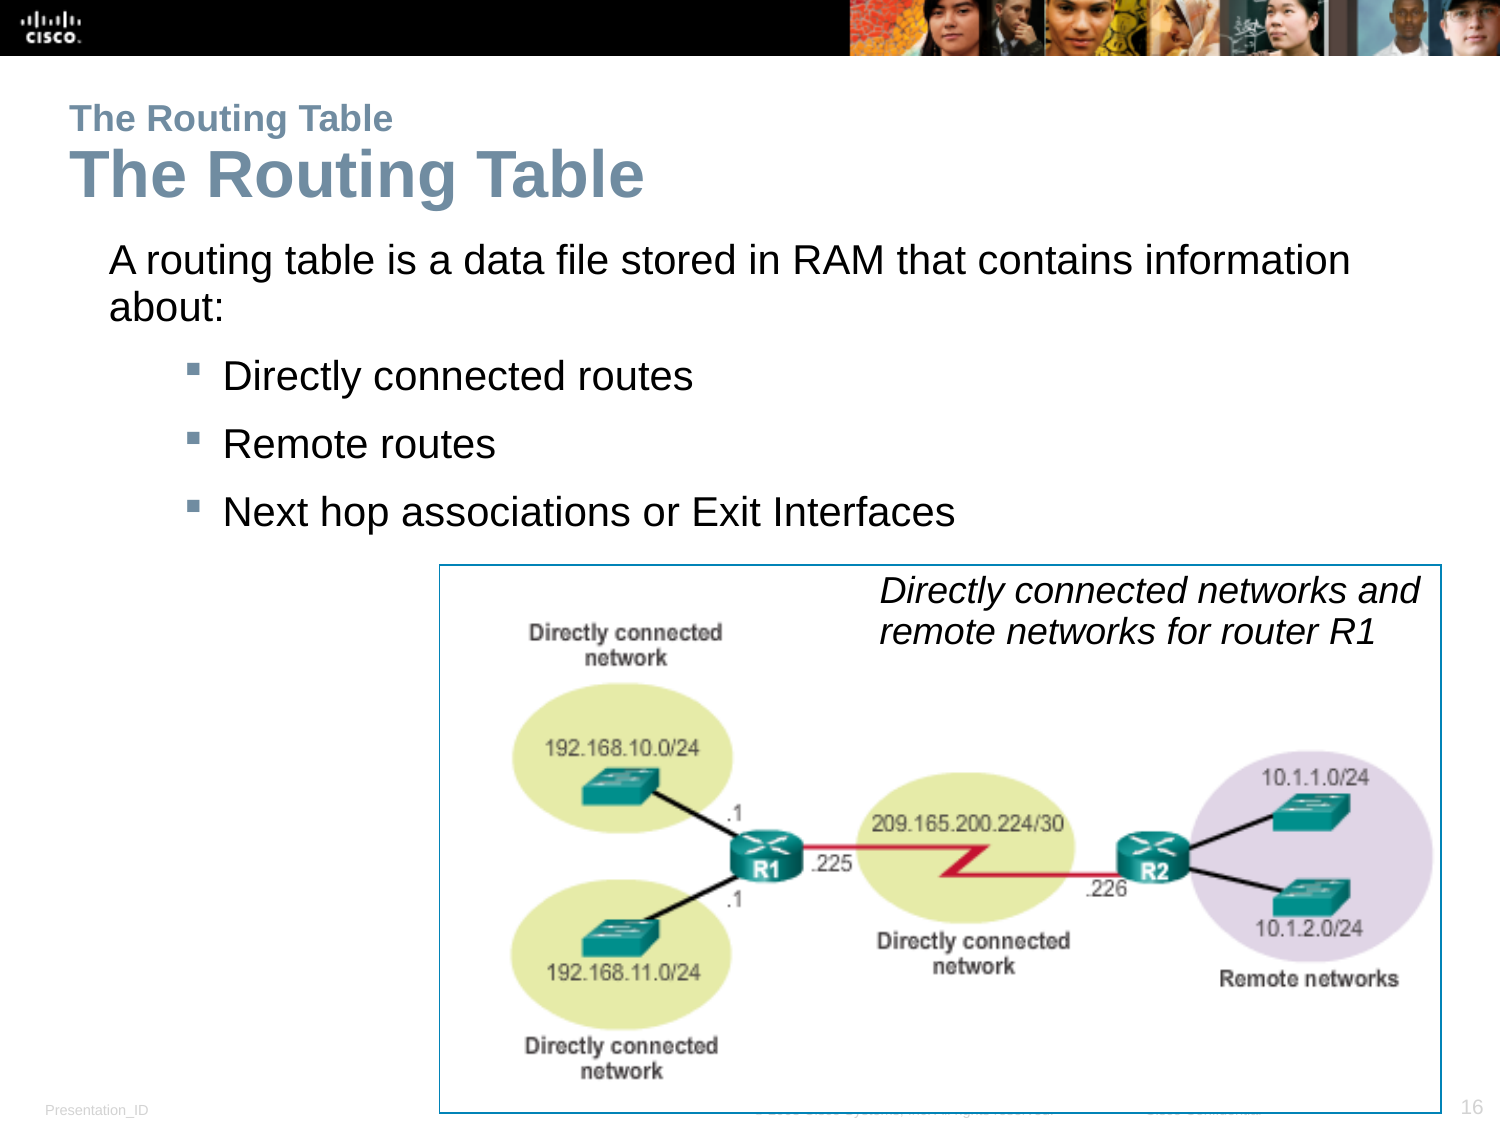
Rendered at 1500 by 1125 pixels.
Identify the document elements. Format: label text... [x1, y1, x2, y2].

text_box [78, 227, 1400, 1062]
picture [441, 567, 1439, 1111]
picture [0, 0, 1500, 56]
text_box A routing table is a data file stored in RAM that contains information about: Directly connected routes Remote routes Next hop associations or Exit Interfaces [95, 229, 1417, 1065]
title The Routing Table The Routing Table [55, 80, 1393, 219]
